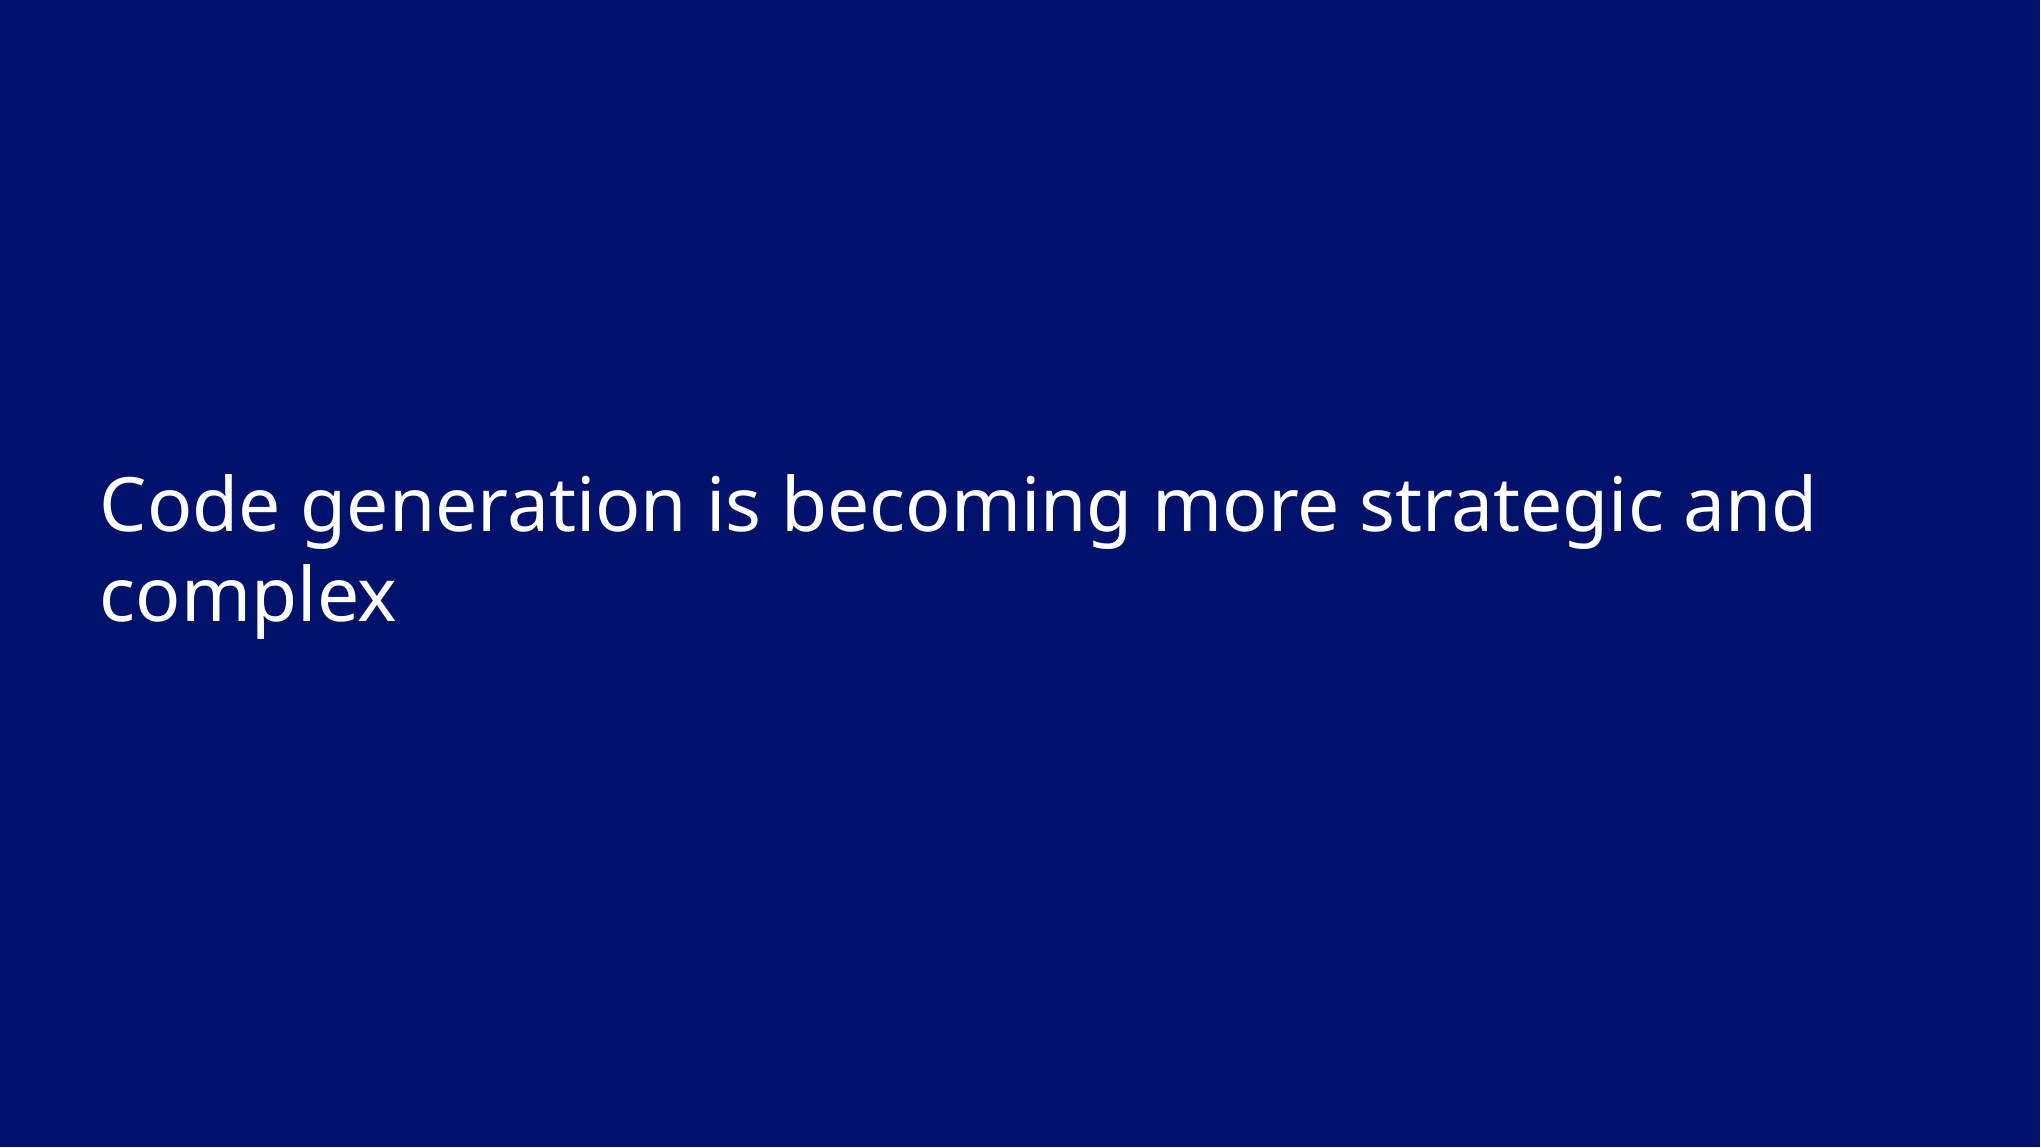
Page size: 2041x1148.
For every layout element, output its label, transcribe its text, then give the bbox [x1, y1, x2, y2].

title Code generation is becoming more strategic and complex [70, 448, 1958, 599]
